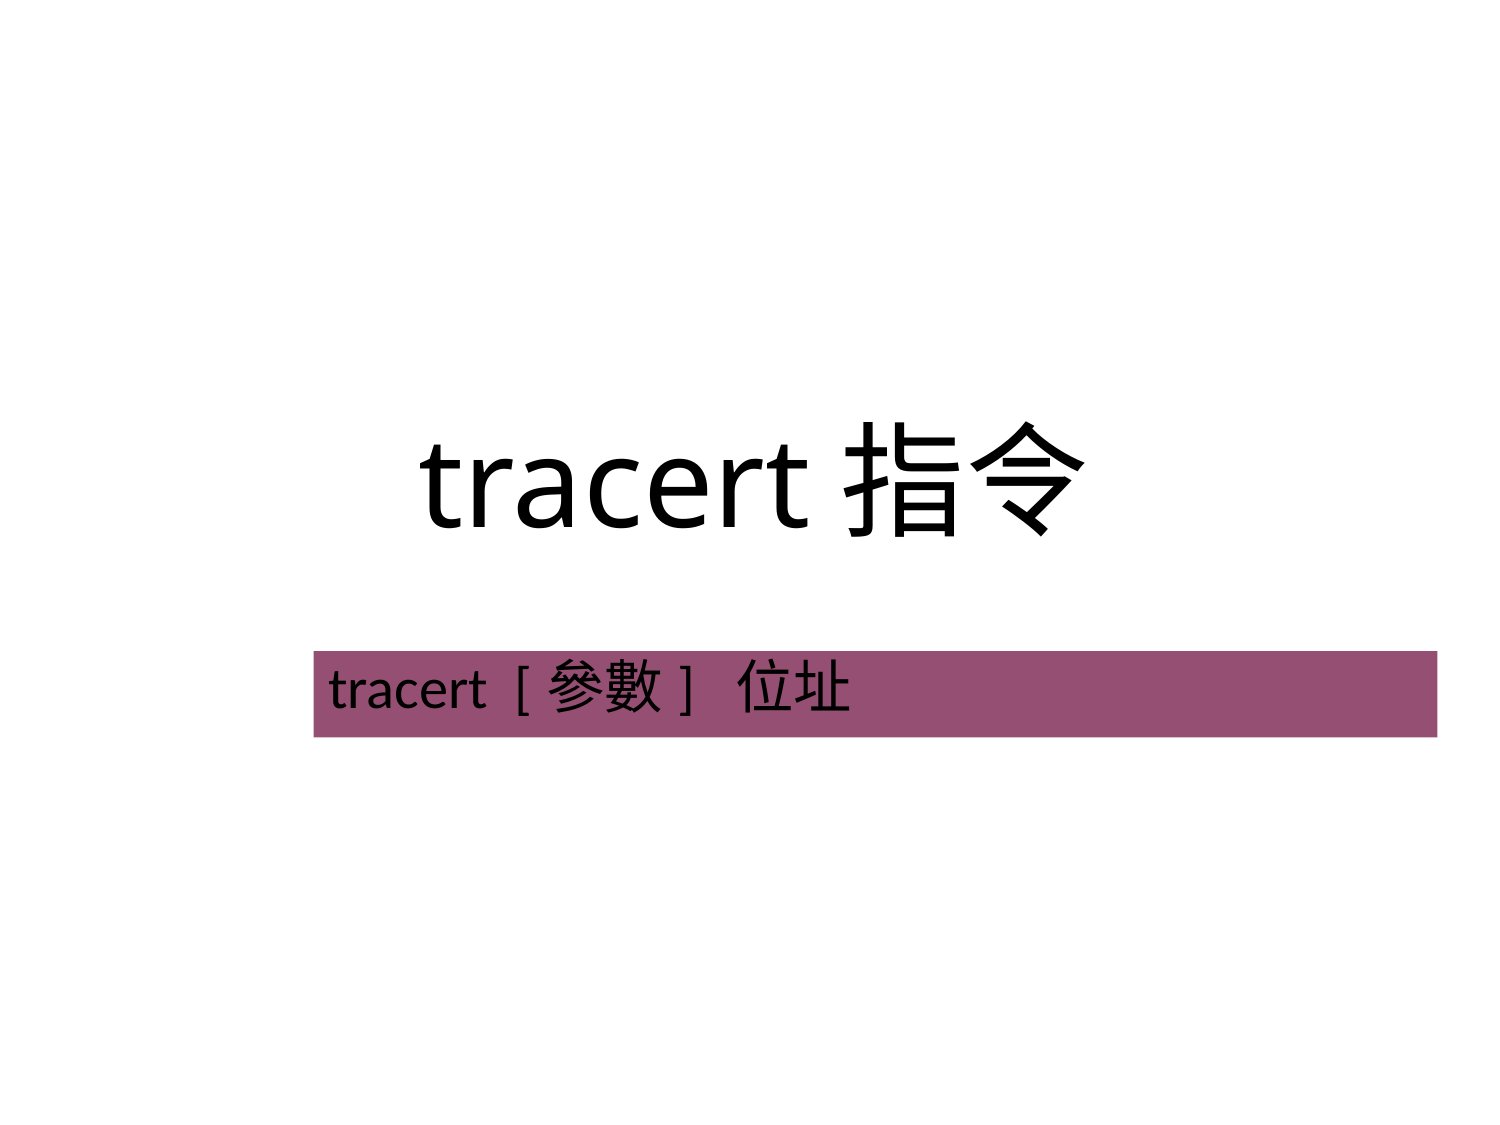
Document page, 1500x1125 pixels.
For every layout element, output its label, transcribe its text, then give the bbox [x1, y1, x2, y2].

title tracert指令 [200, 275, 1338, 563]
subtitle tracert [參數] 位址 [313, 651, 1438, 738]
